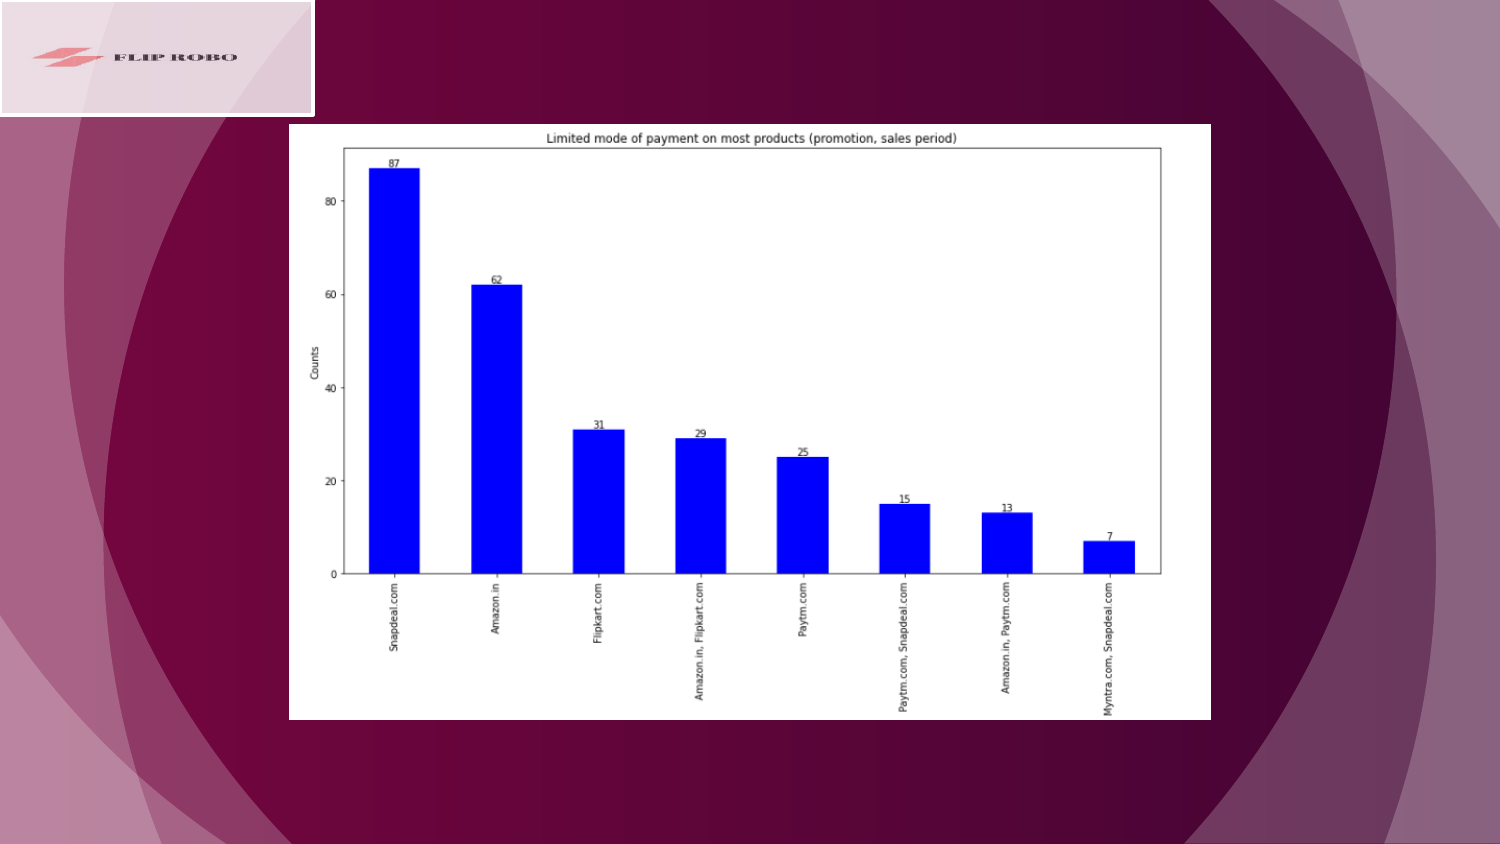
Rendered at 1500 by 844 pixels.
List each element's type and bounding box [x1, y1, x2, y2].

picture [288, 124, 1212, 720]
